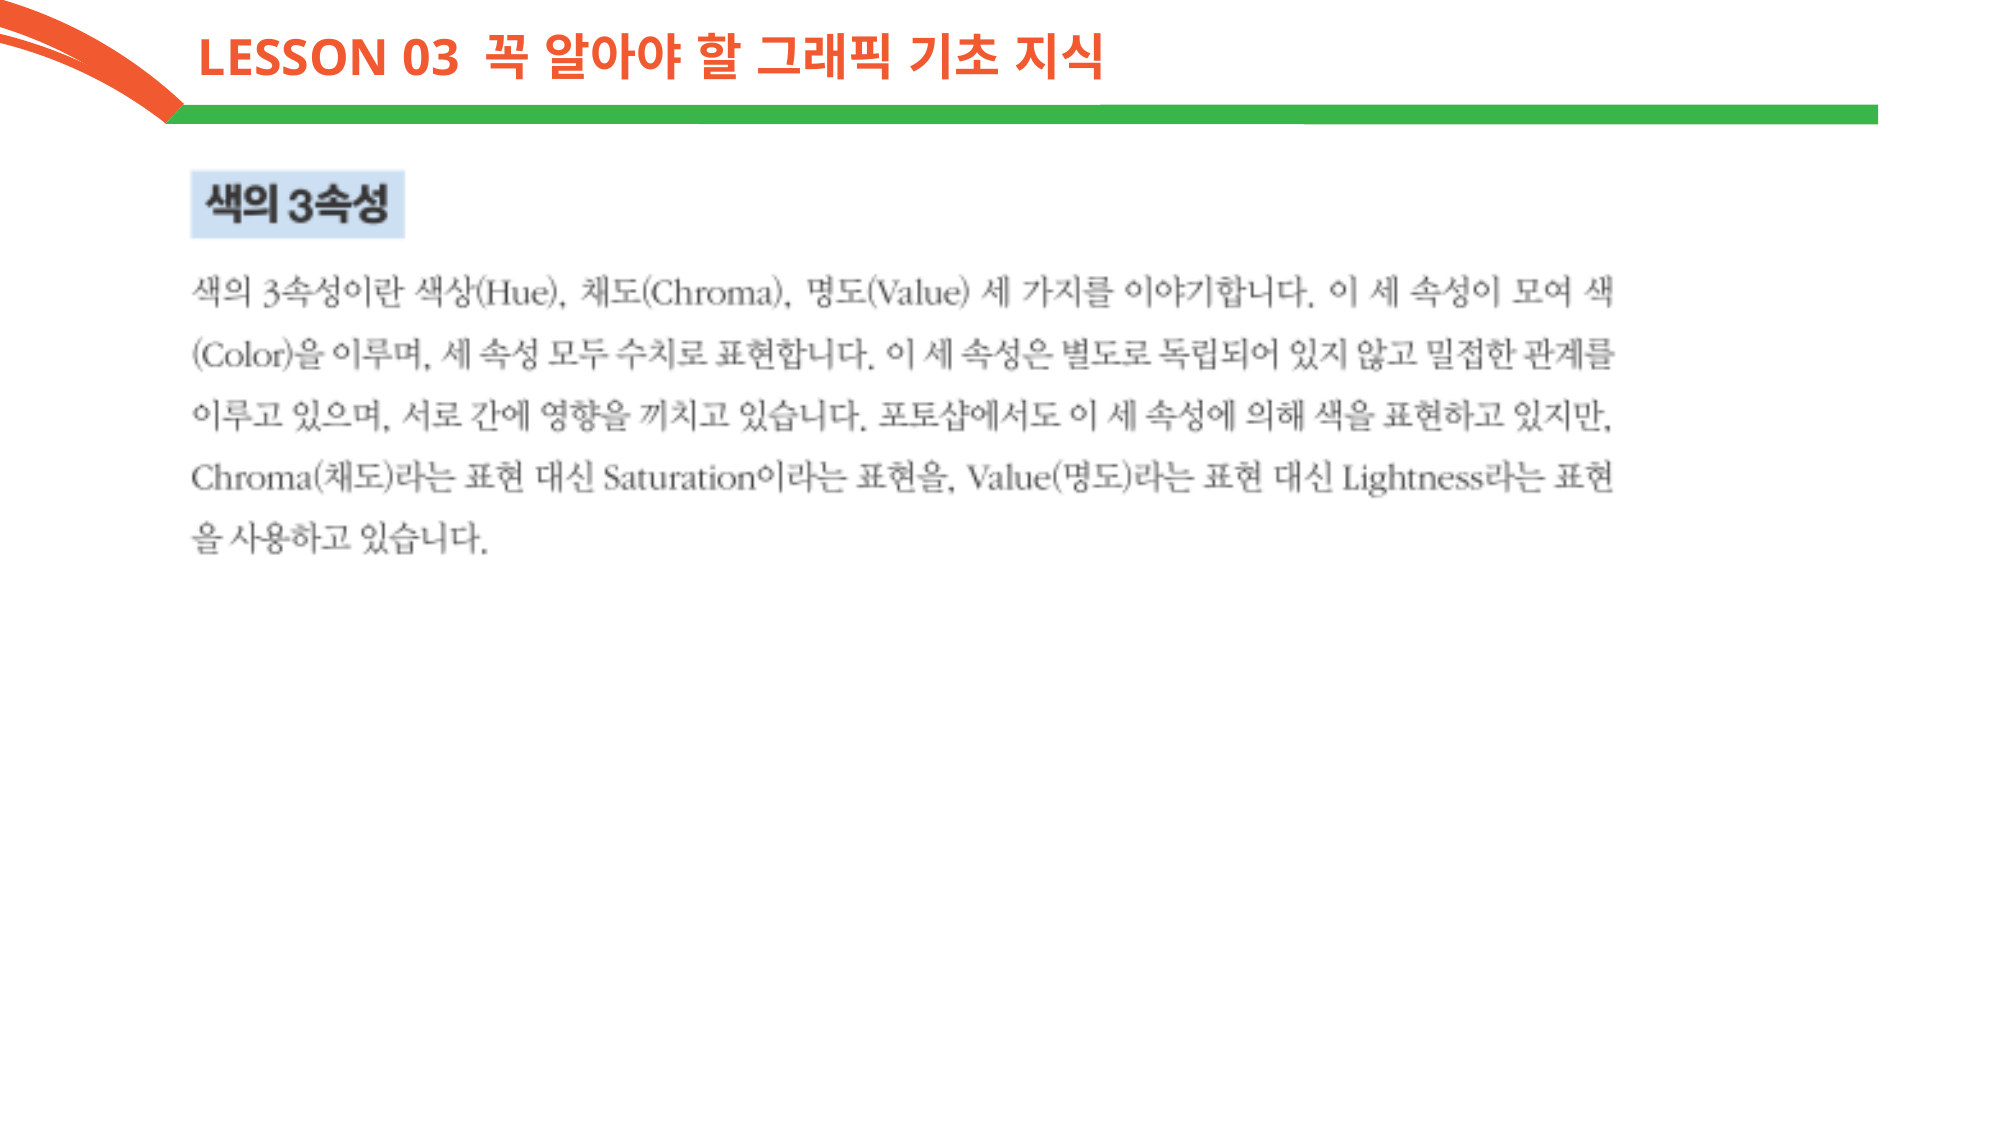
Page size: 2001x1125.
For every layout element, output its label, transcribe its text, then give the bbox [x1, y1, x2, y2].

picture [182, 157, 1631, 596]
title LESSON 03 꼭 알아야 할 그래픽 기초 지식 [183, 24, 1836, 95]
